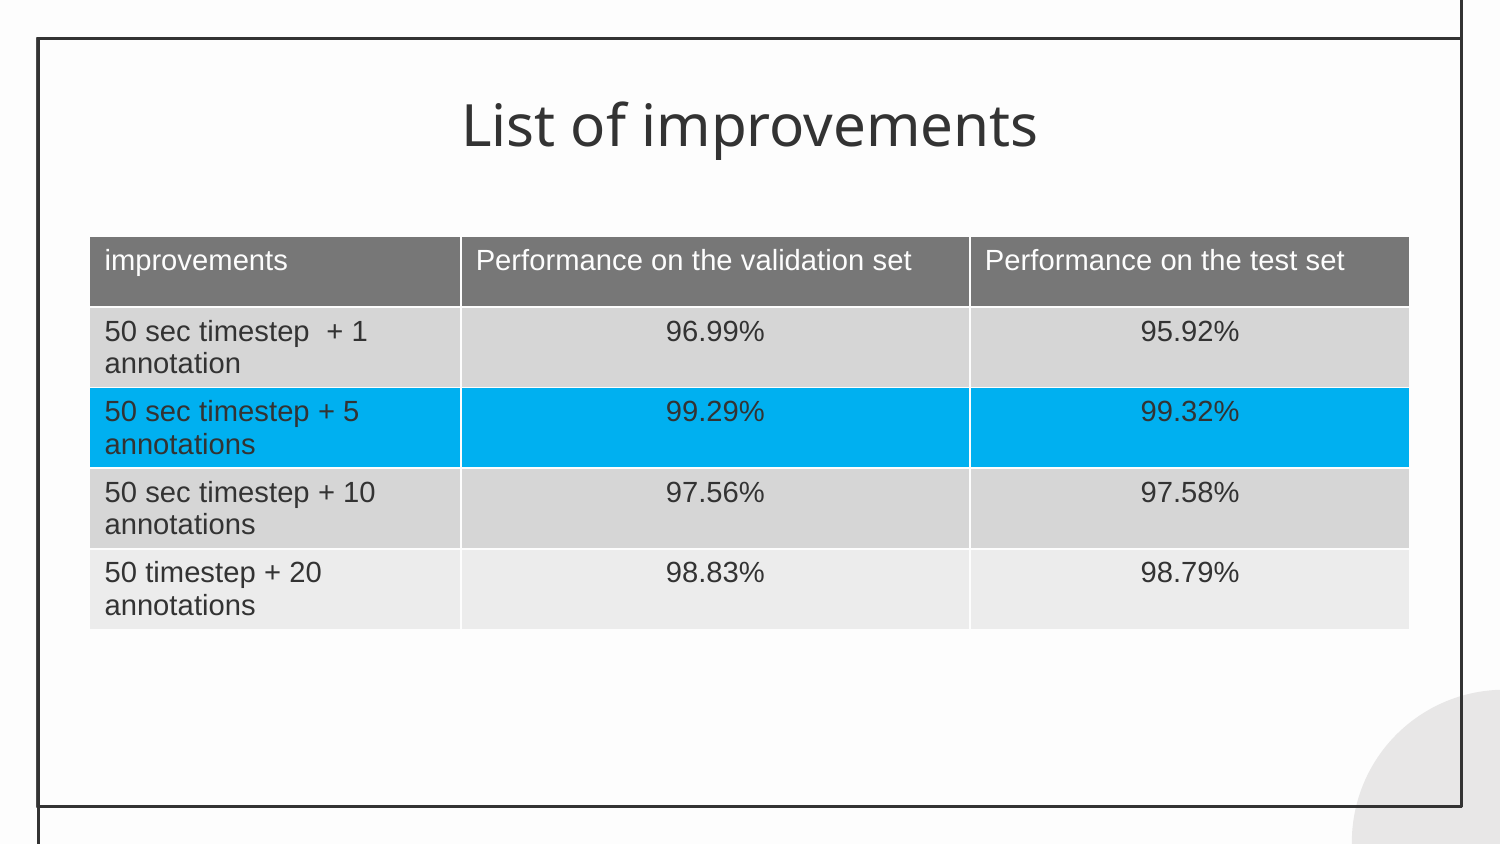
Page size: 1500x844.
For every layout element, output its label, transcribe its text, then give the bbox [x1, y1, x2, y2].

table_cell 95.92% [971, 308, 1409, 387]
table_header improvements [90, 237, 460, 306]
table_cell 50 sec timestep + 1 annotation [90, 308, 460, 387]
table_cell 98.83% [462, 550, 969, 629]
table_cell 99.32% [971, 388, 1409, 467]
table_cell 50 sec timestep + 5 annotations [90, 388, 460, 467]
table_cell 98.79% [971, 550, 1409, 629]
table_cell 50 sec timestep + 10 annotations [90, 469, 460, 548]
table_cell 50 timestep + 20 annotations [90, 550, 460, 629]
table_header Performance on the validation set [462, 237, 969, 306]
table_cell 97.56% [462, 469, 969, 548]
table_cell 96.99% [462, 308, 969, 387]
table_header Performance on the test set [971, 237, 1409, 306]
table_cell 97.58% [971, 469, 1409, 548]
title List of improvements [118, 72, 1382, 167]
table_cell 99.29% [462, 388, 969, 467]
